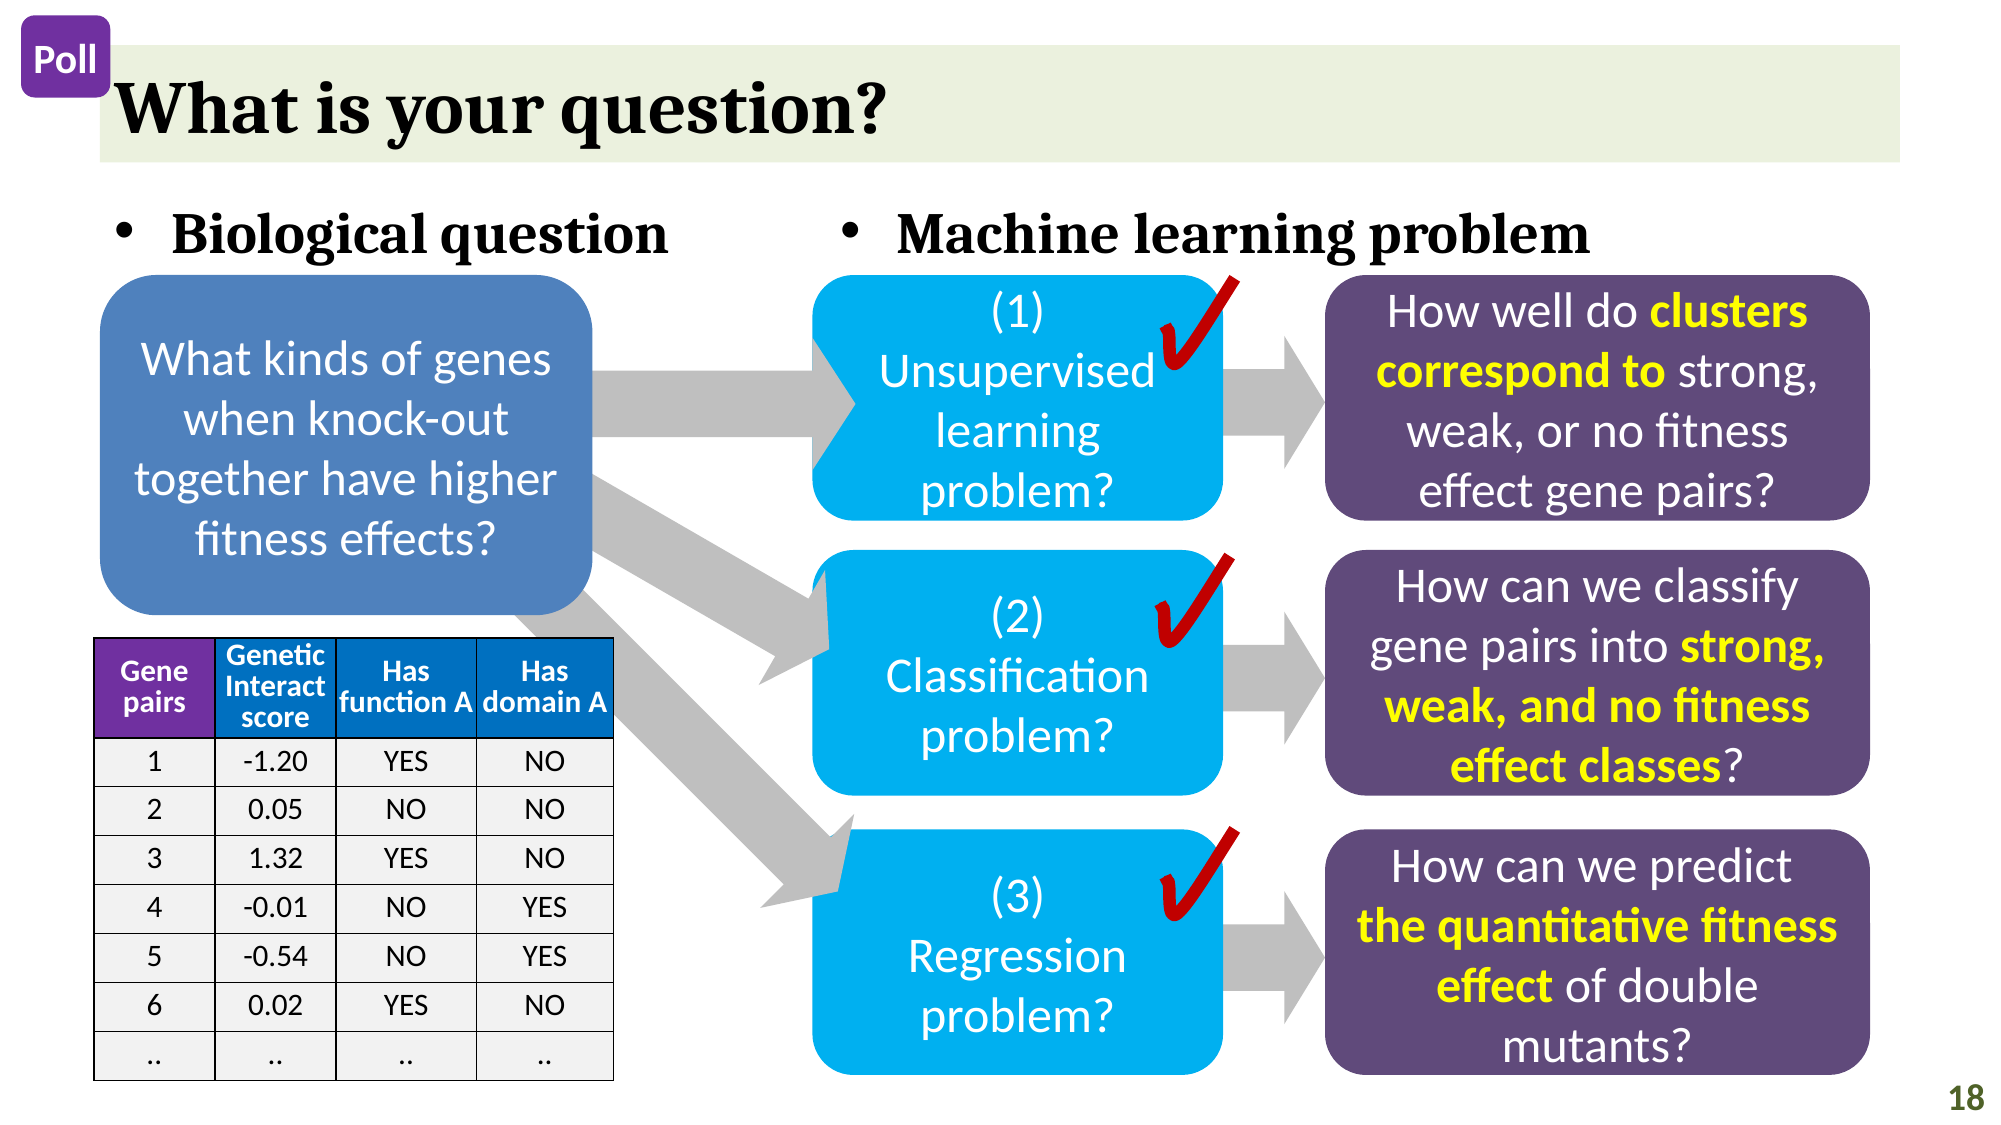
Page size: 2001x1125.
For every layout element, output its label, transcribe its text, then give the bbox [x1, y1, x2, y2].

table_cell YES [337, 983, 476, 1031]
table_cell 6 [95, 983, 214, 1031]
table_cell 1.32 [216, 836, 335, 884]
text_box [1226, 889, 1327, 1027]
slide_number 18 [1899, 1065, 2000, 1125]
table_cell .. [477, 1032, 613, 1080]
table_cell 4 [95, 885, 214, 933]
text_box How can we predict the quantitative fitness effect of double mutants? [1322, 827, 1873, 1078]
table_cell -0.54 [216, 934, 335, 982]
table_cell YES [337, 836, 476, 884]
table_cell YES [477, 885, 613, 933]
text_box (2) Classification problem? [984, 547, 1226, 798]
table_cell -1.20 [216, 739, 335, 786]
text_box How well do clusters correspond to strong, weak, or no fitness effect gene pairs? [1322, 285, 1873, 523]
table_cell 2 [95, 787, 214, 835]
table_header Genetic Interact score [216, 639, 335, 737]
text_box [595, 473, 832, 687]
text_box (1) Unsupervised learning problem? [984, 285, 1226, 523]
table_cell NO [477, 787, 613, 835]
table_cell 3 [95, 836, 214, 884]
text_box (3) Regression problem? [824, 827, 1226, 1078]
table_header Gene pairs [95, 639, 214, 737]
table_cell .. [95, 1032, 214, 1080]
title What is your question? [99, 44, 1901, 163]
table_cell 1 [95, 739, 214, 786]
table_header Has function A [337, 639, 476, 737]
table_cell NO [337, 934, 476, 982]
table_cell .. [216, 1032, 335, 1080]
text_box [1163, 828, 1237, 918]
text_box [595, 335, 858, 473]
table_cell 0.05 [216, 787, 335, 835]
table_cell -0.01 [216, 885, 335, 933]
list Machine learning problem [824, 187, 1901, 285]
text_box What kinds of genes when knock-out together have higher fitness effects? [97, 272, 595, 618]
table_cell YES [337, 739, 476, 786]
text_box [514, 589, 857, 910]
table_cell 0.02 [216, 983, 335, 1031]
table_header Has domain A [477, 639, 613, 737]
text_box [1226, 333, 1327, 471]
text_box How can we classify gene pairs into strong, weak, and no fitness effect classes? [1322, 547, 1873, 798]
table_cell 5 [95, 934, 214, 982]
table_cell .. [337, 1032, 476, 1080]
table_cell YES [477, 934, 613, 982]
table_cell NO [477, 836, 613, 884]
text_box Poll [18, 13, 113, 100]
table_cell NO [477, 983, 613, 1031]
text_box [1158, 554, 1232, 644]
table_cell NO [337, 787, 476, 835]
list Biological question [99, 187, 984, 1066]
text_box [1226, 609, 1327, 747]
table_cell NO [477, 739, 613, 786]
text_box [1163, 277, 1237, 367]
table_cell NO [337, 885, 476, 933]
